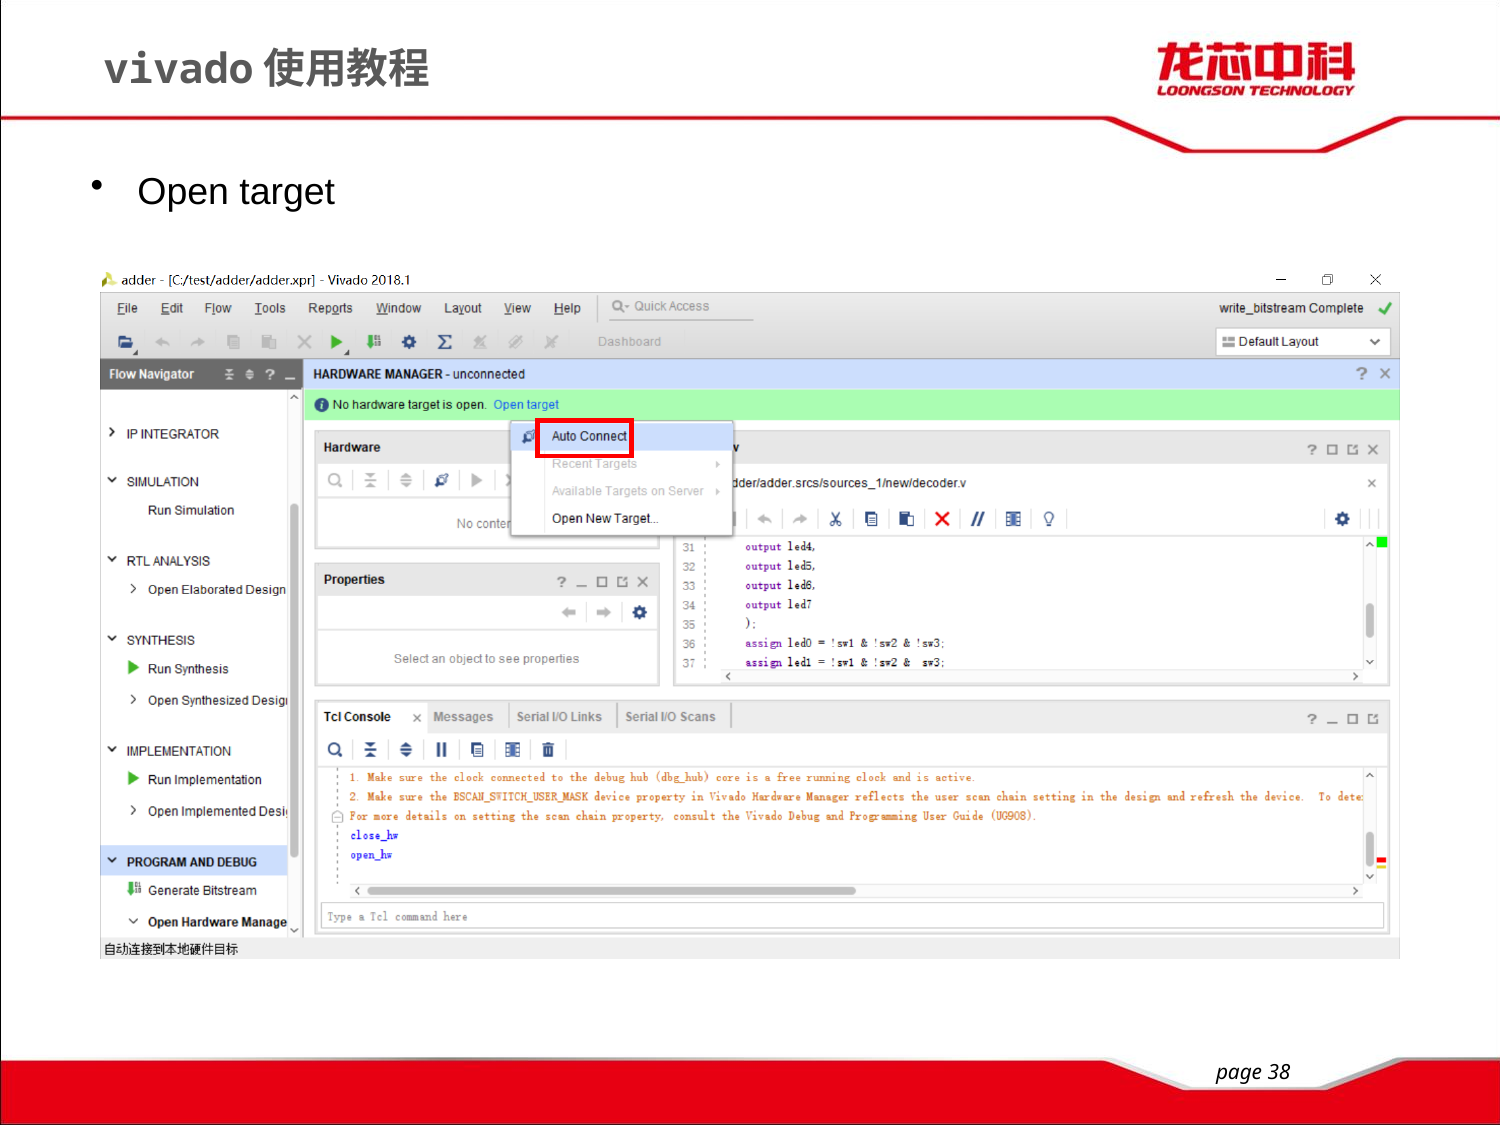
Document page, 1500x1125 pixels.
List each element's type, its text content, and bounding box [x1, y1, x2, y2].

picture [0, 0, 1500, 1125]
text_box Open target [75, 159, 1424, 220]
title vivado使用教程 [88, 31, 1022, 102]
text_box page 38 [955, 1051, 1306, 1125]
